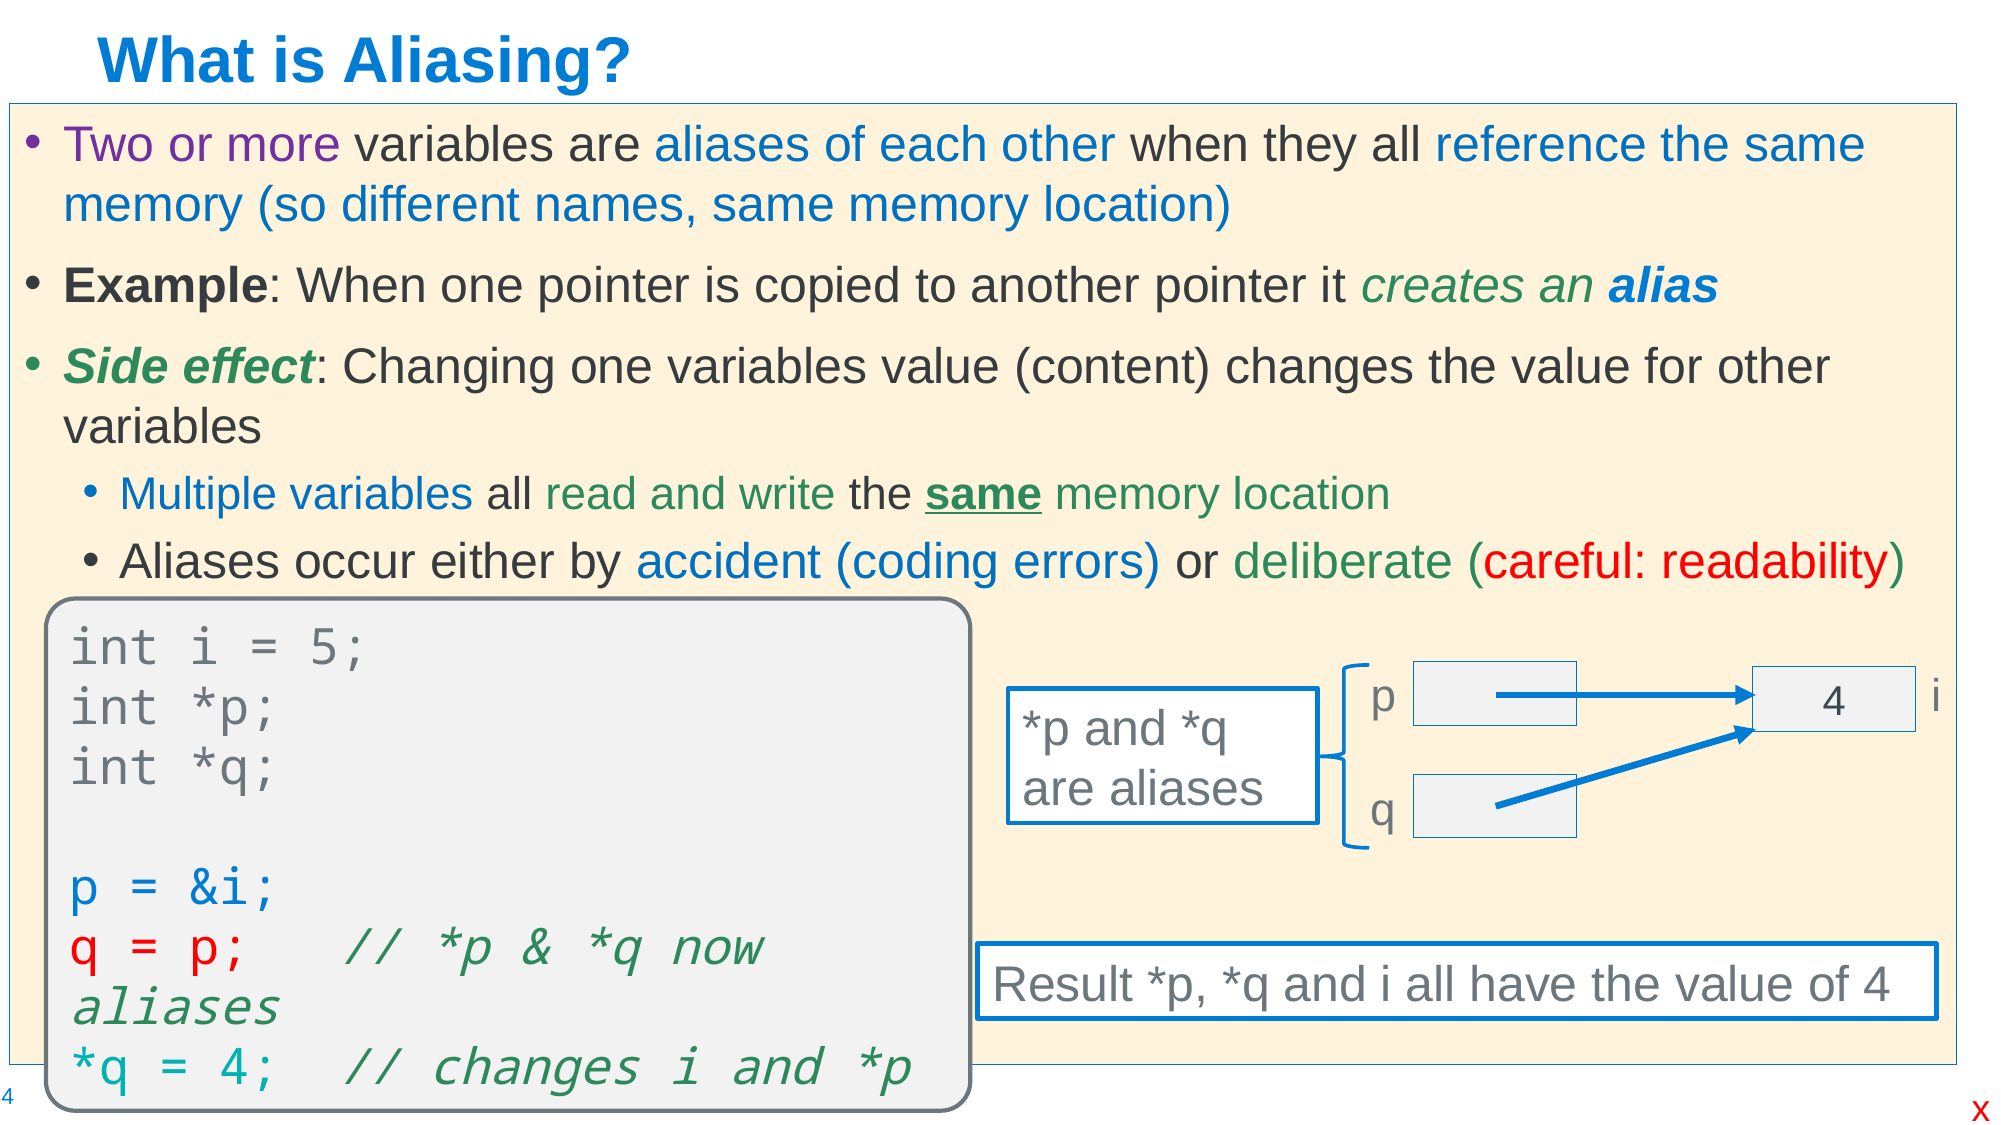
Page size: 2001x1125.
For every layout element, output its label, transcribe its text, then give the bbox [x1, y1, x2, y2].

text_box Result *p, *q and i all have the value of 4 [977, 943, 1937, 1019]
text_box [1008, 657, 1957, 848]
title What is Aliasing? [82, 30, 1186, 103]
text_box int i = 5; int *p; int *q; p = &i; q = p; // *p & *q now aliases *q = 4; // changes i and *p [45, 598, 971, 1111]
text_box x [1956, 1076, 2000, 1125]
list Two or more variables are aliases of each other when they all reference the same memory (so different names, same memory location) Example: When one pointer is copied to another pointer it creates an alias Side effect: Changing one variables value (content) changes the value for other variables Multiple variables all read and write the same memory location Aliases occur either by accident (coding errors) or deliberate (careful: readability) [9, 103, 1957, 1065]
